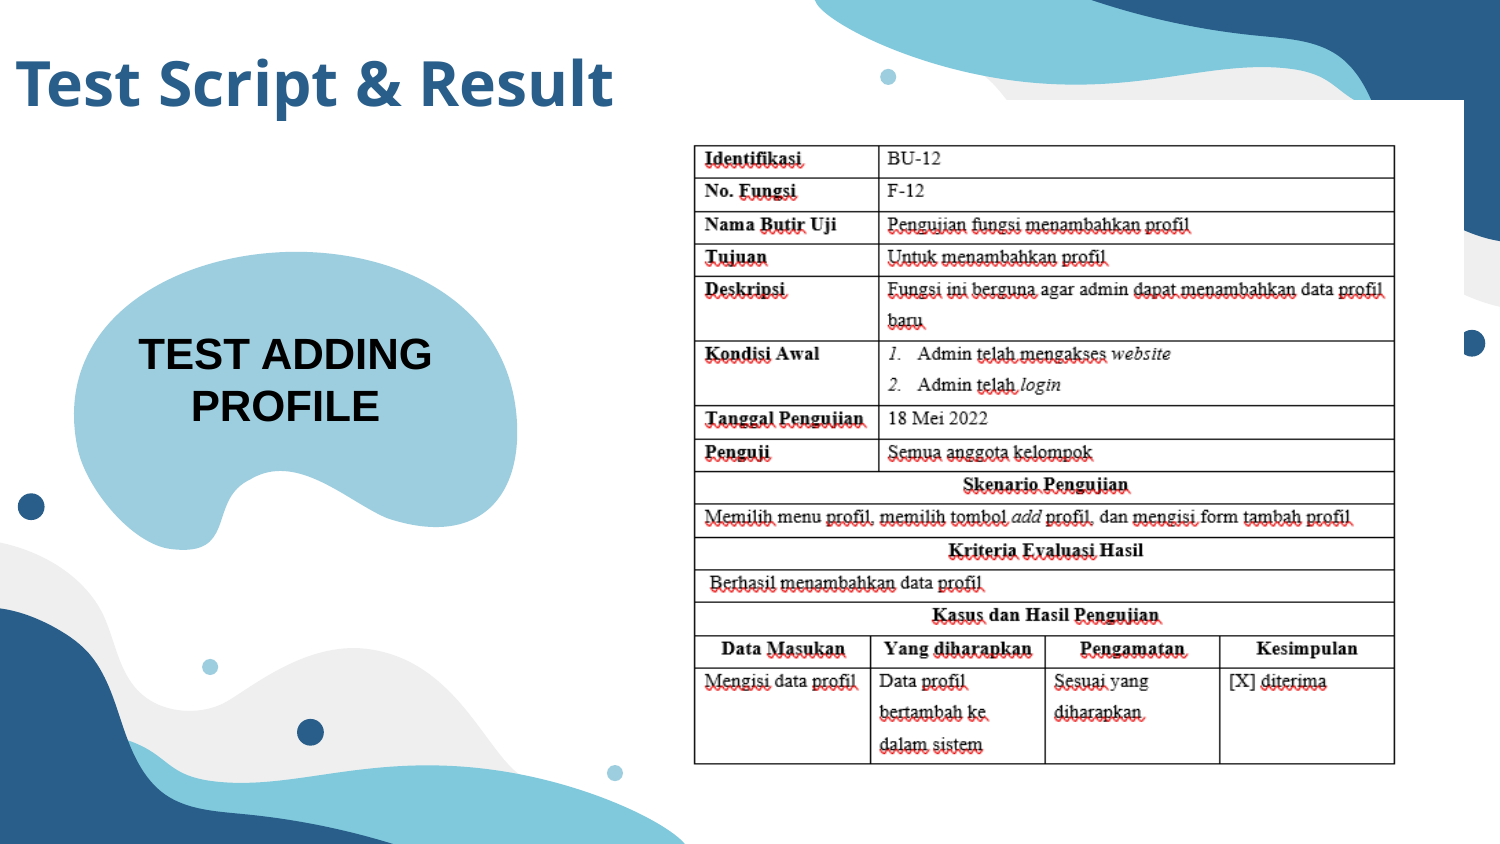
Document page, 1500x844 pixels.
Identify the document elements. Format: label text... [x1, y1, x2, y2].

title Test Script & Result [0, 0, 1286, 187]
text_box [122, 251, 466, 310]
text_box [77, 446, 517, 550]
picture [657, 100, 1464, 784]
text_box TEST ADDING PROFILE [39, 310, 532, 446]
